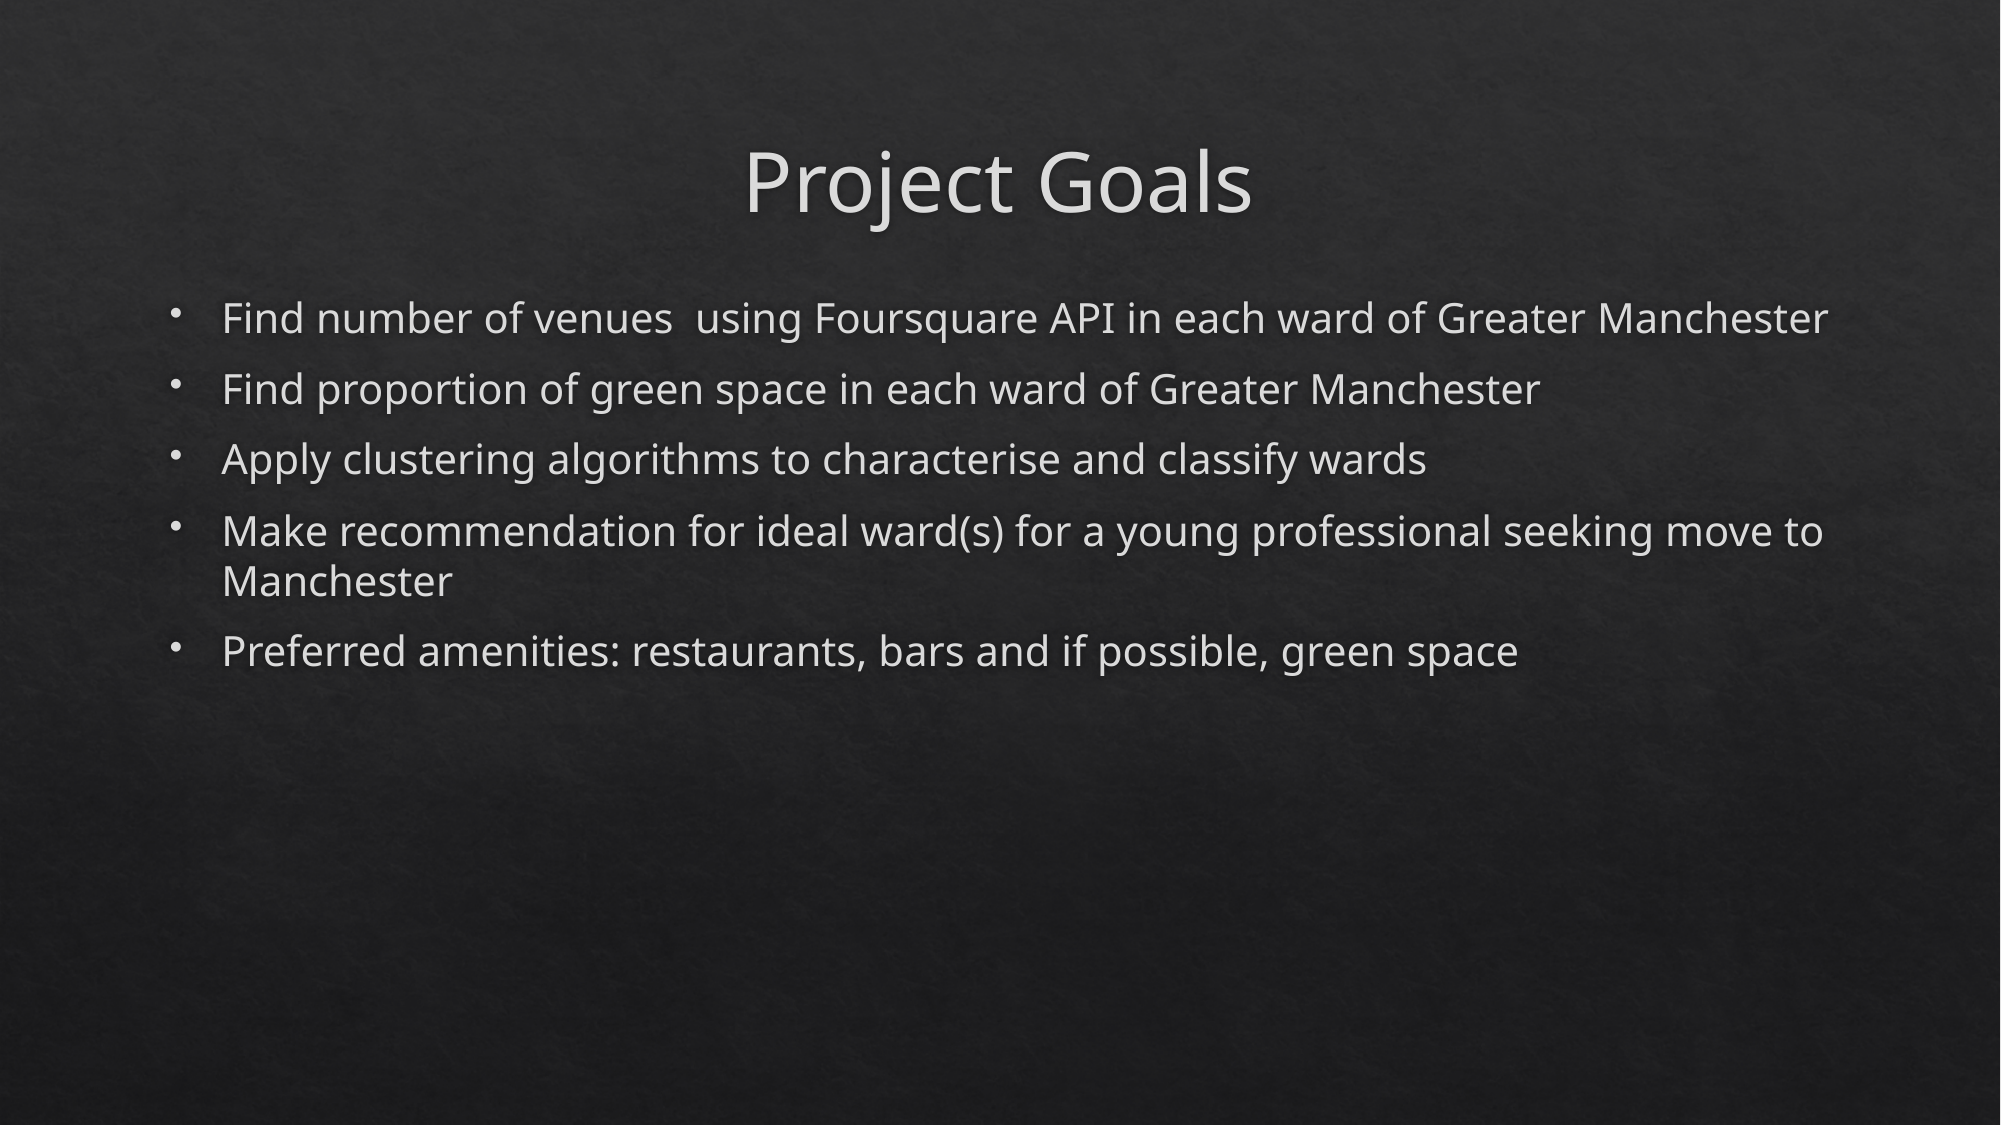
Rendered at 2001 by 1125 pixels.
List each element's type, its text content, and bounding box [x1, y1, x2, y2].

title Project Goals [149, 99, 1849, 260]
list Find number of venues using Foursquare API in each ward of Greater Manchester Find proportion of green space in each ward of Greater Manchester Apply clustering algorithms to characterise and classify wards Make recommendation for ideal ward(s) for a young professional seeking move to Manchester Preferred amenities: restaurants, bars and if possible, green space [149, 284, 1849, 950]
